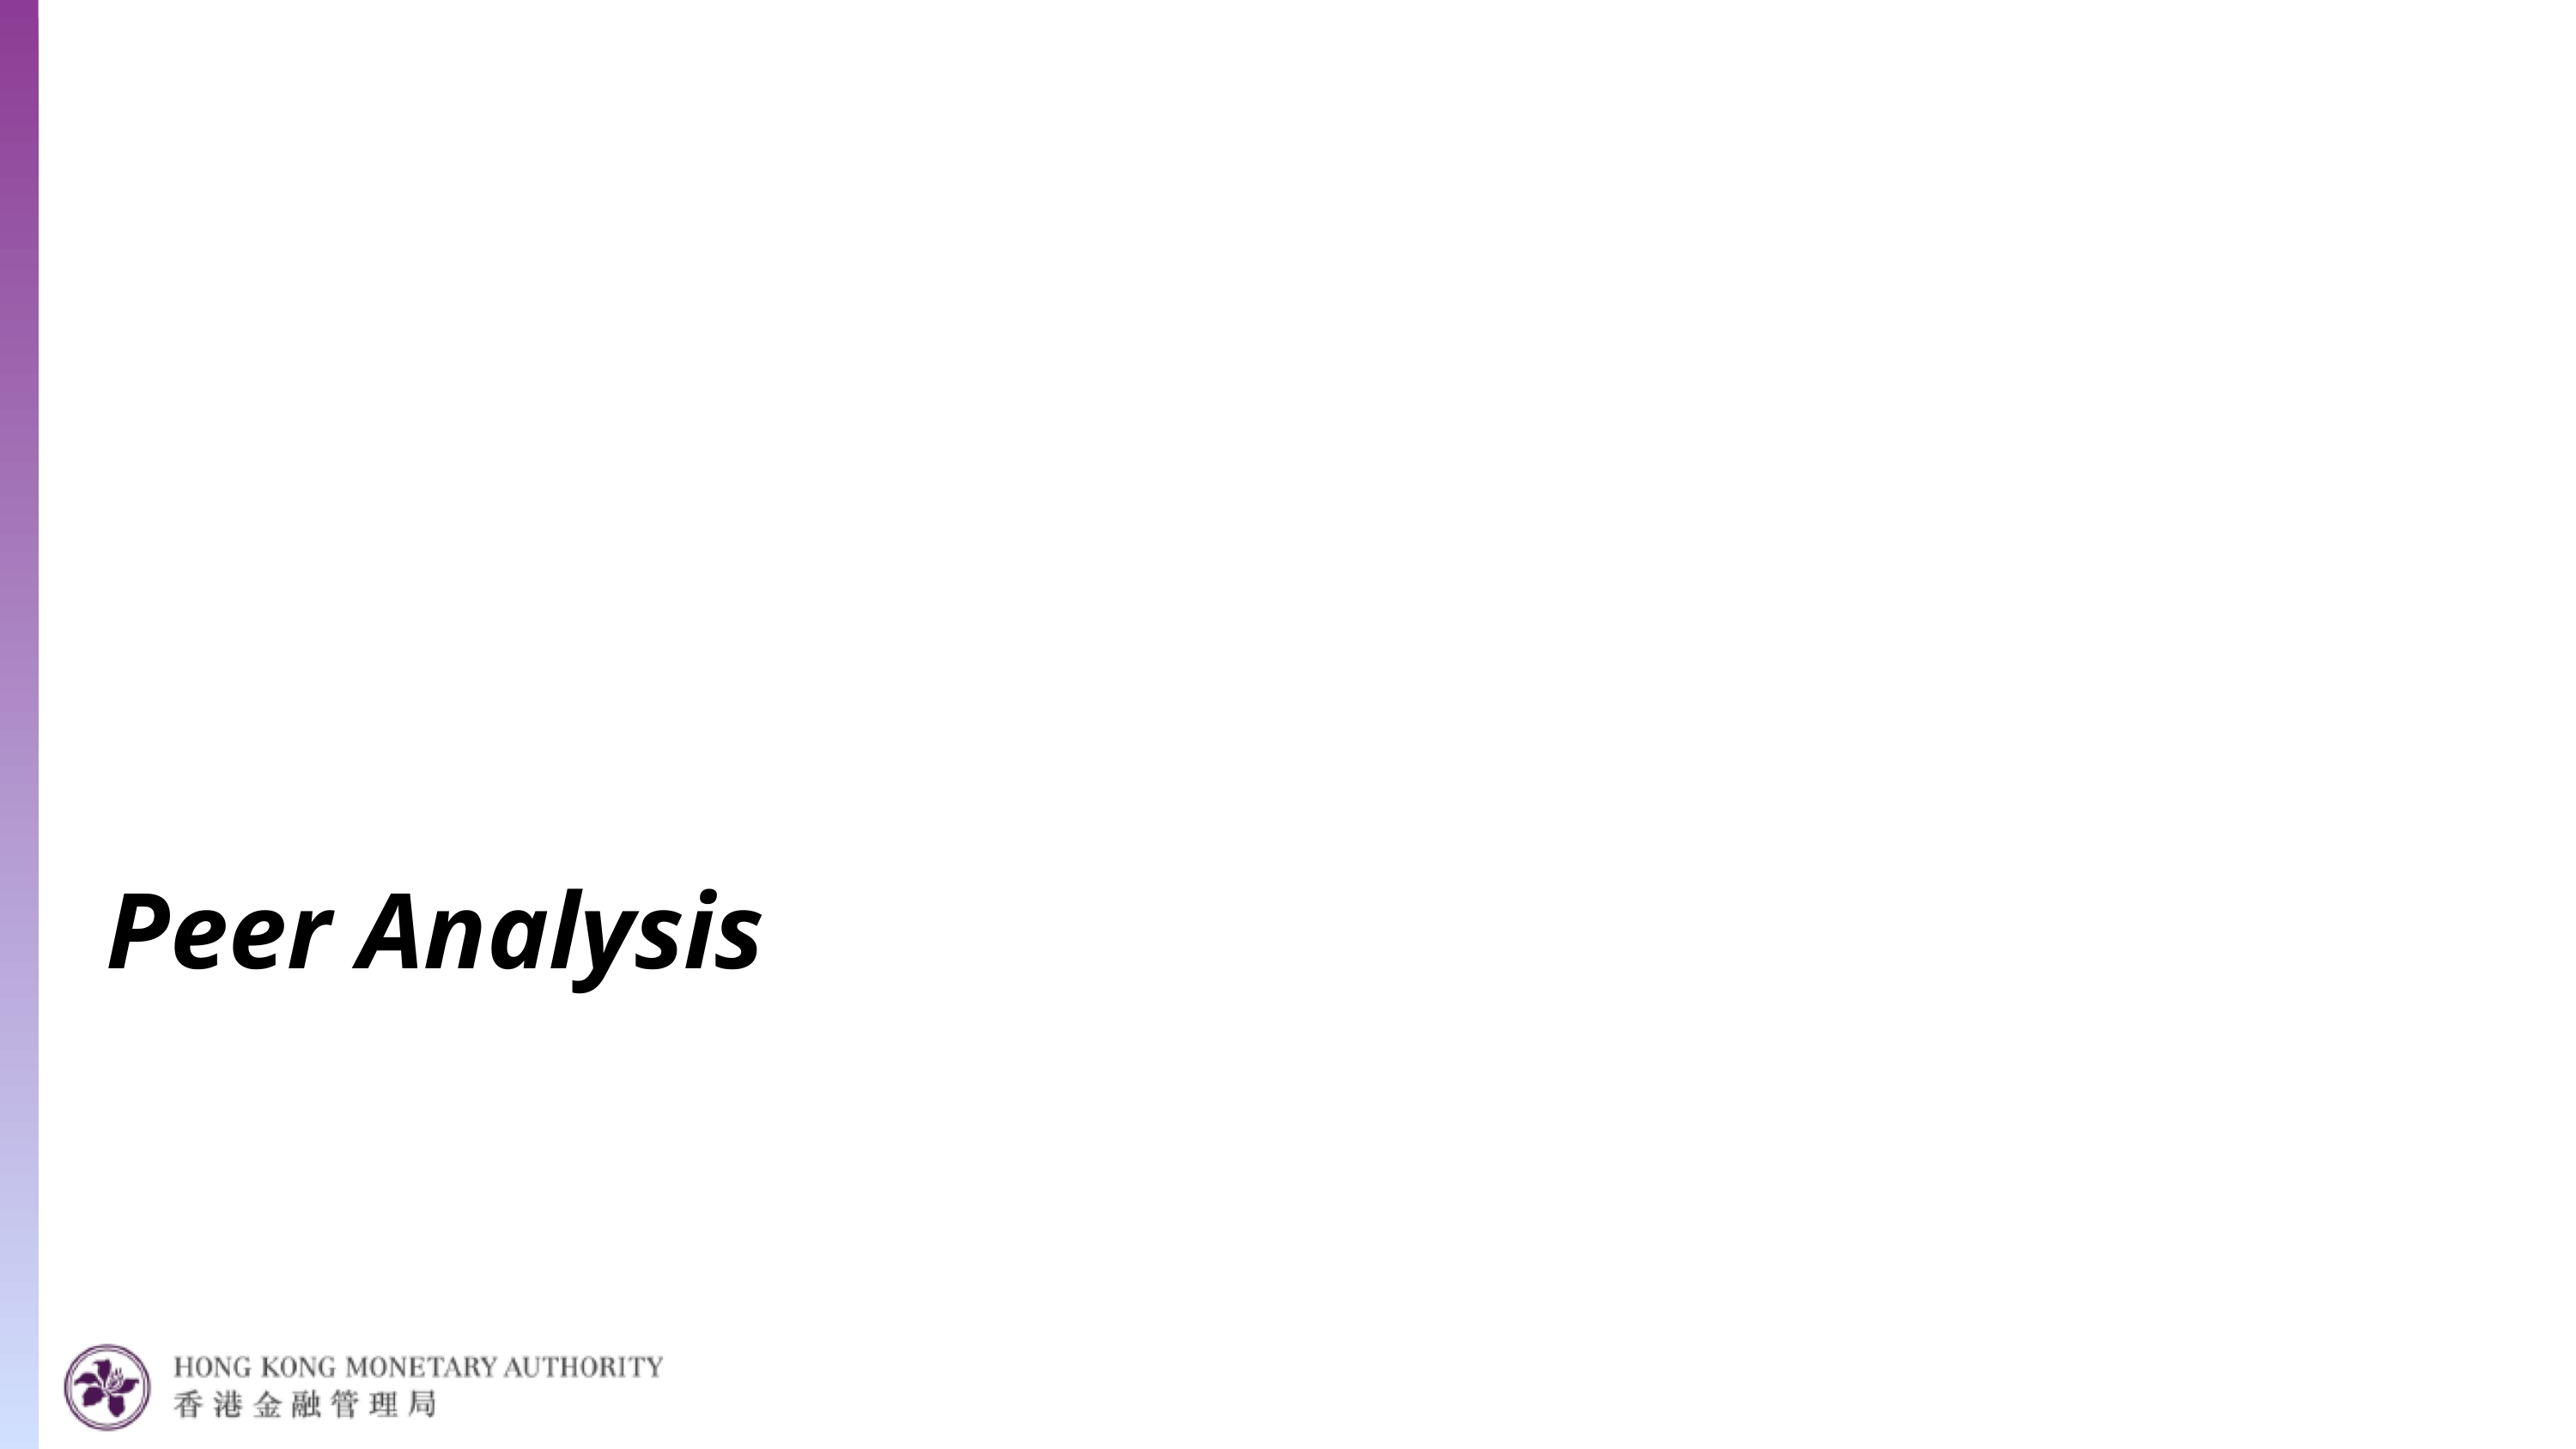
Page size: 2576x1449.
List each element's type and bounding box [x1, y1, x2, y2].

text_box [106, 842, 1893, 1031]
text_box [0, 0, 39, 1449]
text_box [45, 1333, 676, 1449]
